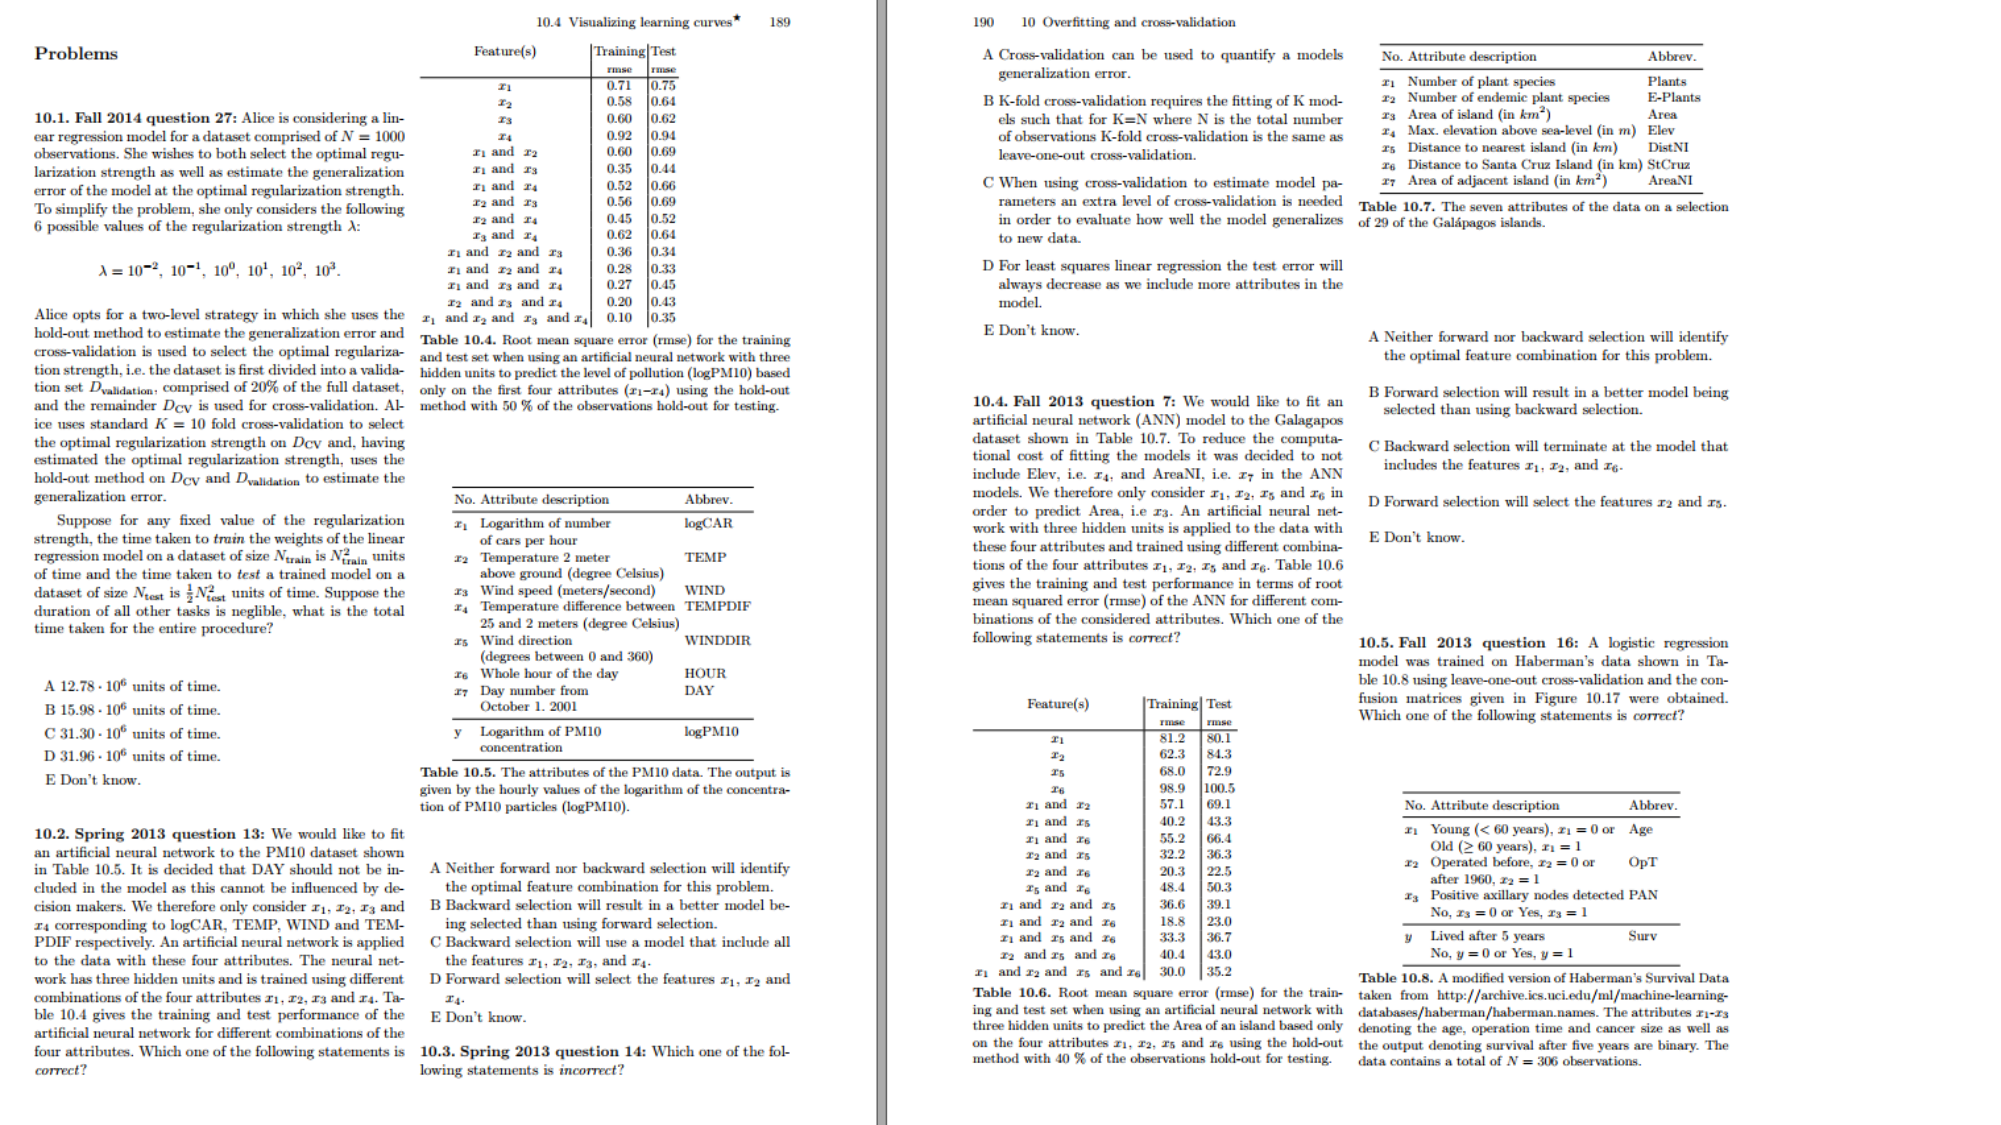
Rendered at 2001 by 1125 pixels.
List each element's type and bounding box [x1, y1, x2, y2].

picture [12, 0, 1773, 1125]
